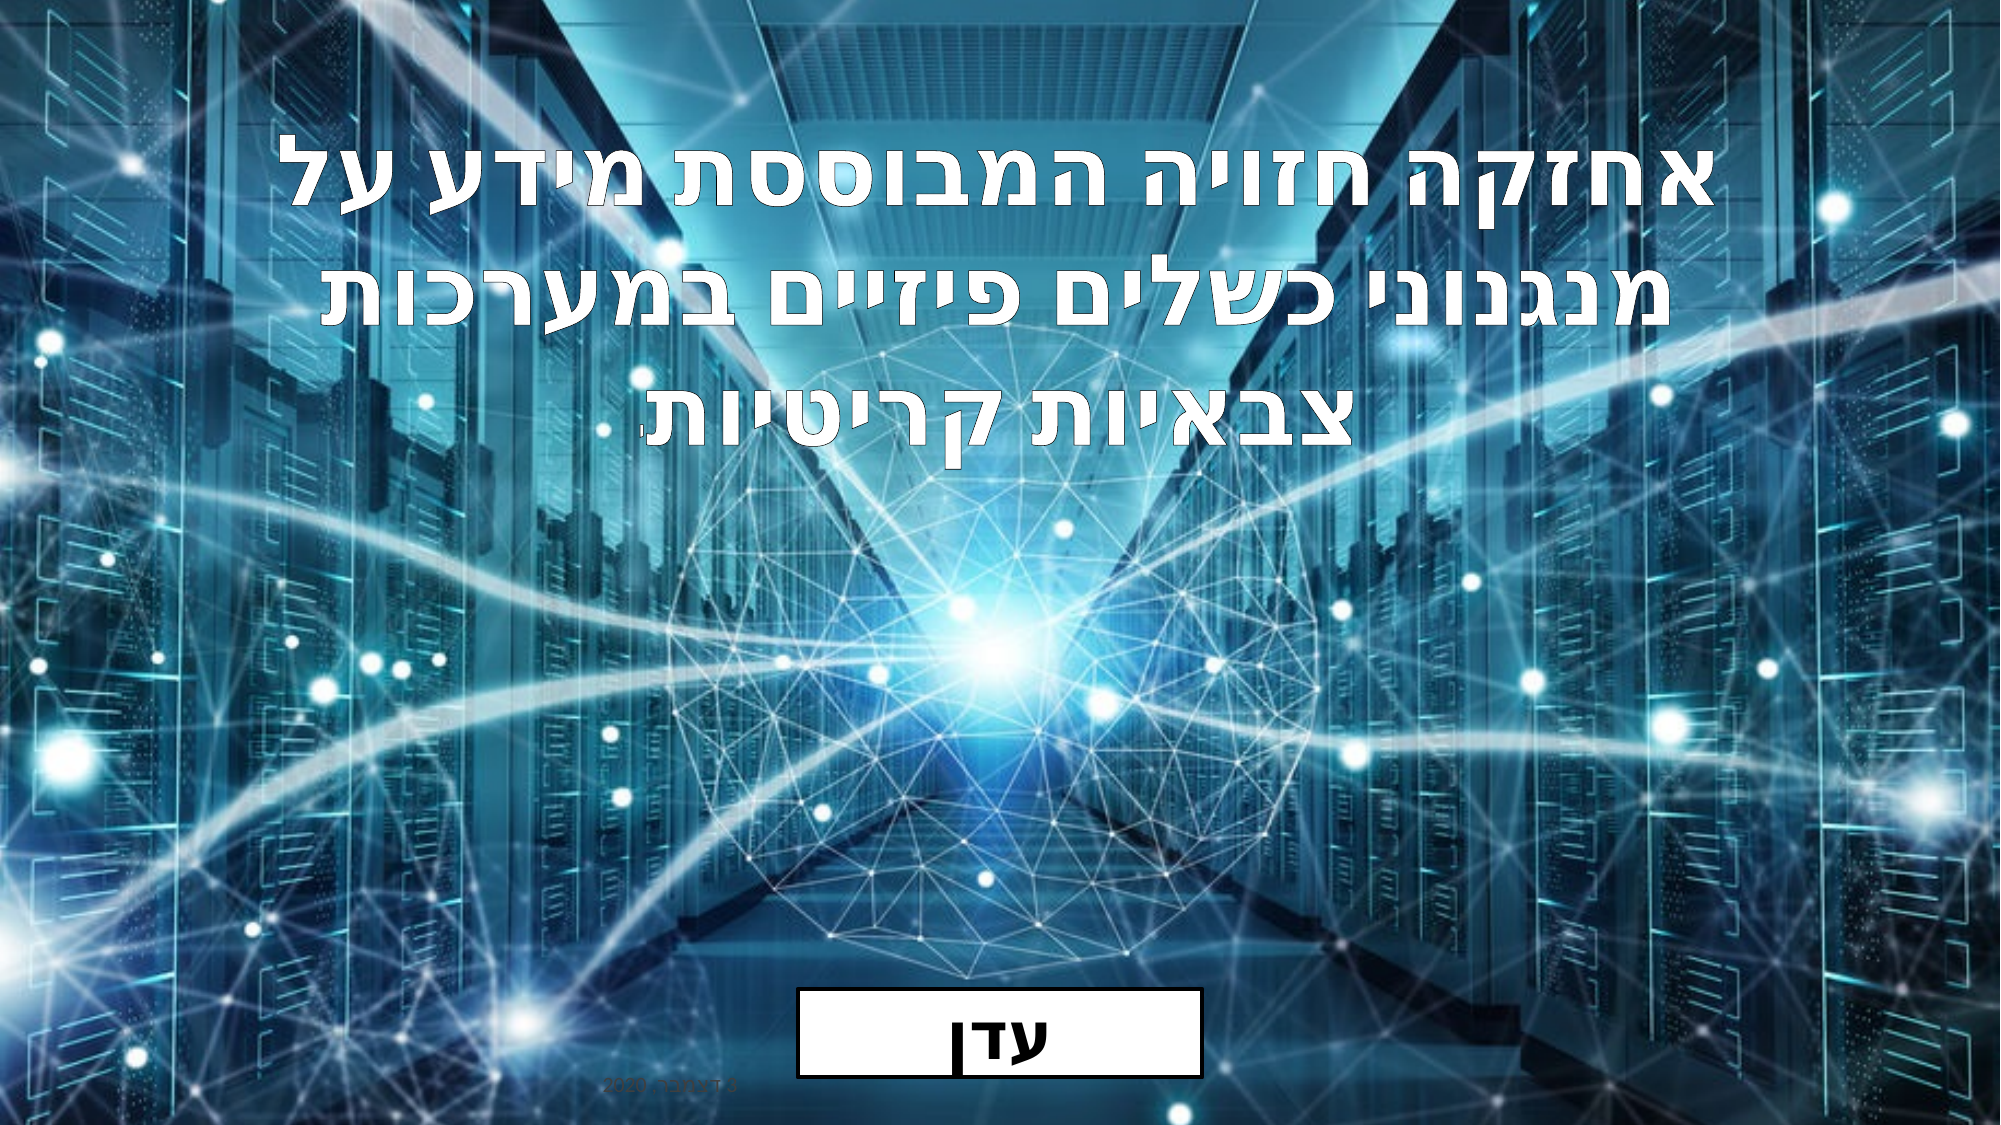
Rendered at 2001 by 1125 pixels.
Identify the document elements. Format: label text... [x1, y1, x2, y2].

picture [0, 0, 2000, 1125]
slide_number 3 דצמבר, 2020 [285, 1053, 753, 1114]
text_box עדן [796, 987, 1204, 1079]
text_box אחזקה חזויה המבוססת מידע על מנגנוני כשלים פיזיים במערכות צבאיות קריטיותי [205, 90, 1795, 435]
